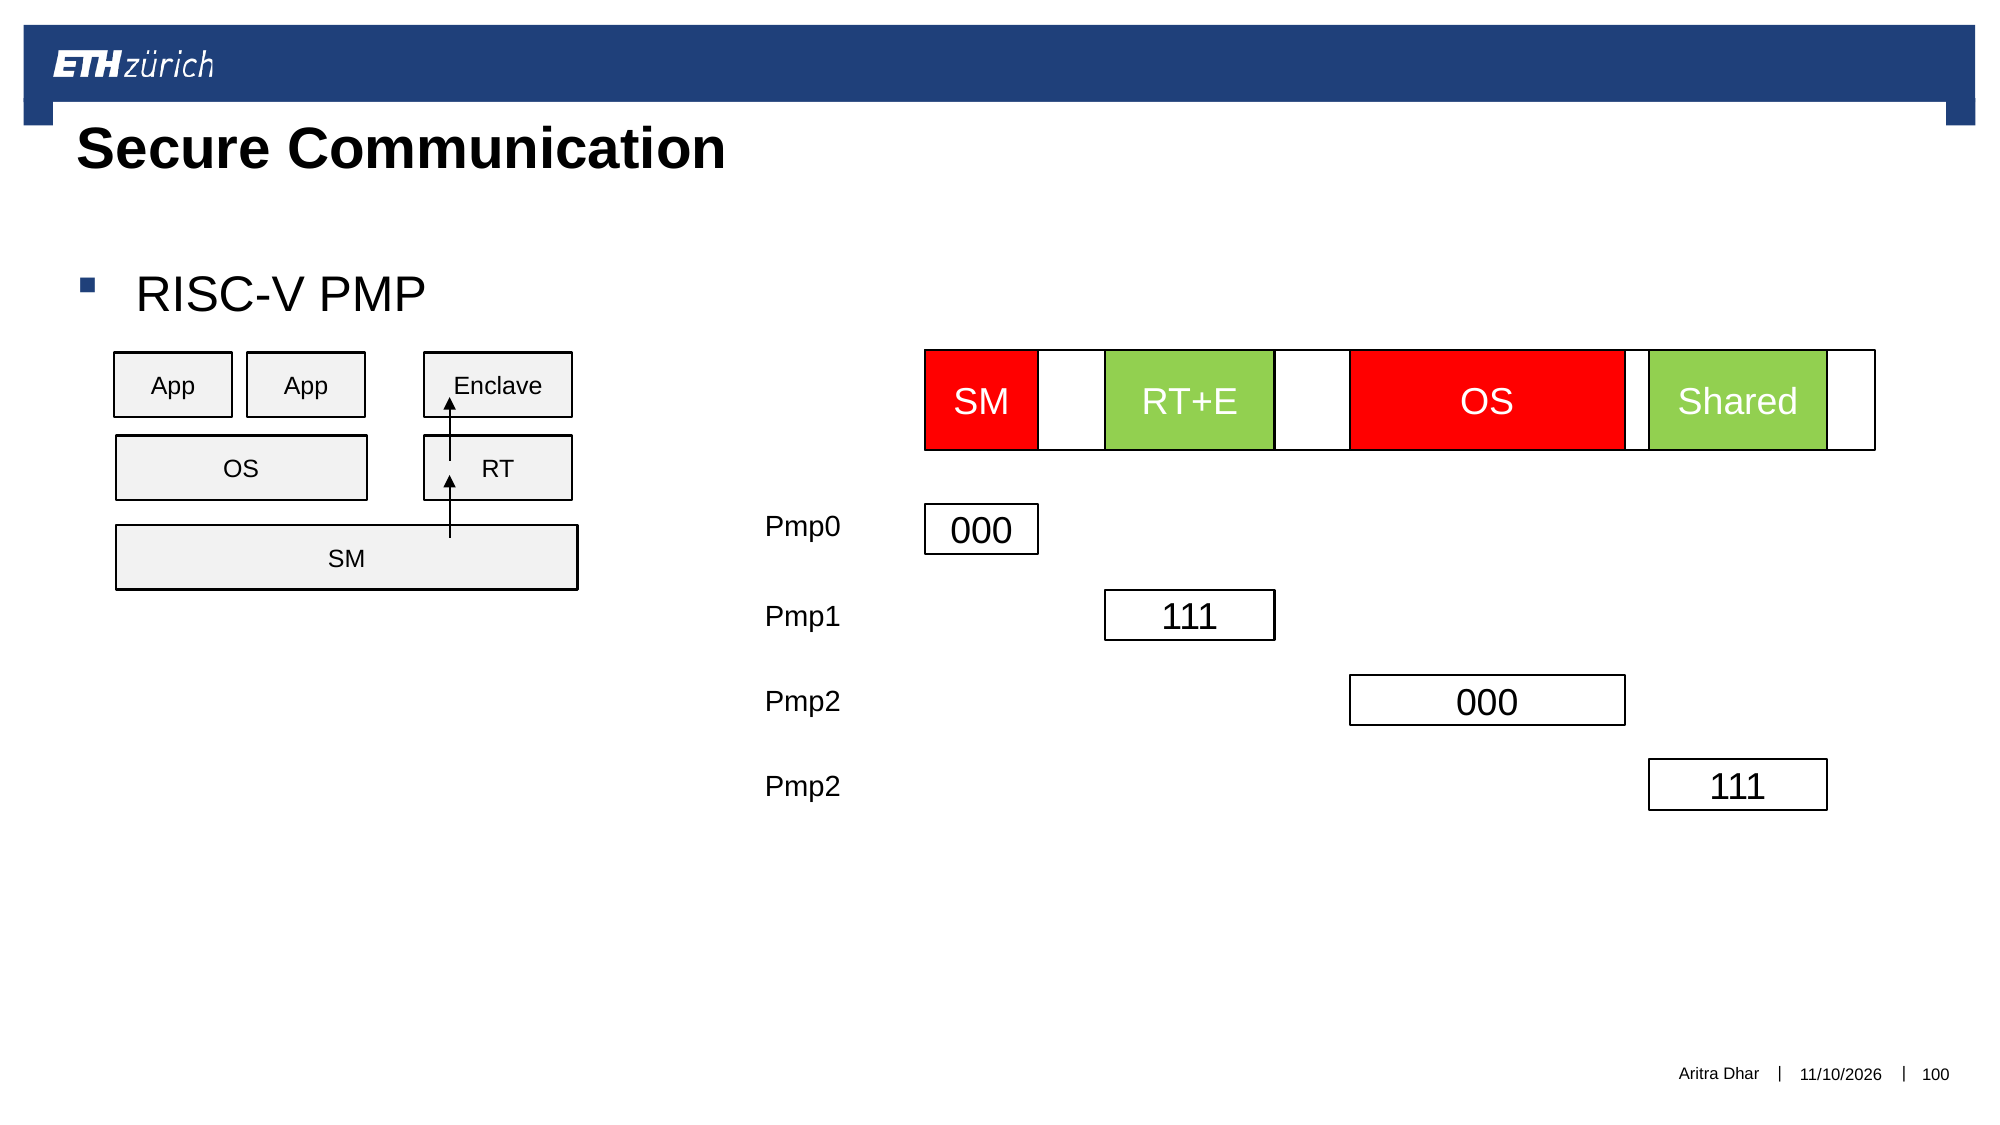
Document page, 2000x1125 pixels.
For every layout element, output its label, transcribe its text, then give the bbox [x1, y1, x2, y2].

slide_number 100 [1906, 1034, 1966, 1112]
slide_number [1790, 1034, 1892, 1112]
footer Aritra Dhar [999, 1034, 1760, 1111]
title Secure Communication [53, 101, 1946, 261]
list RISC-V PMP [53, 261, 1946, 952]
